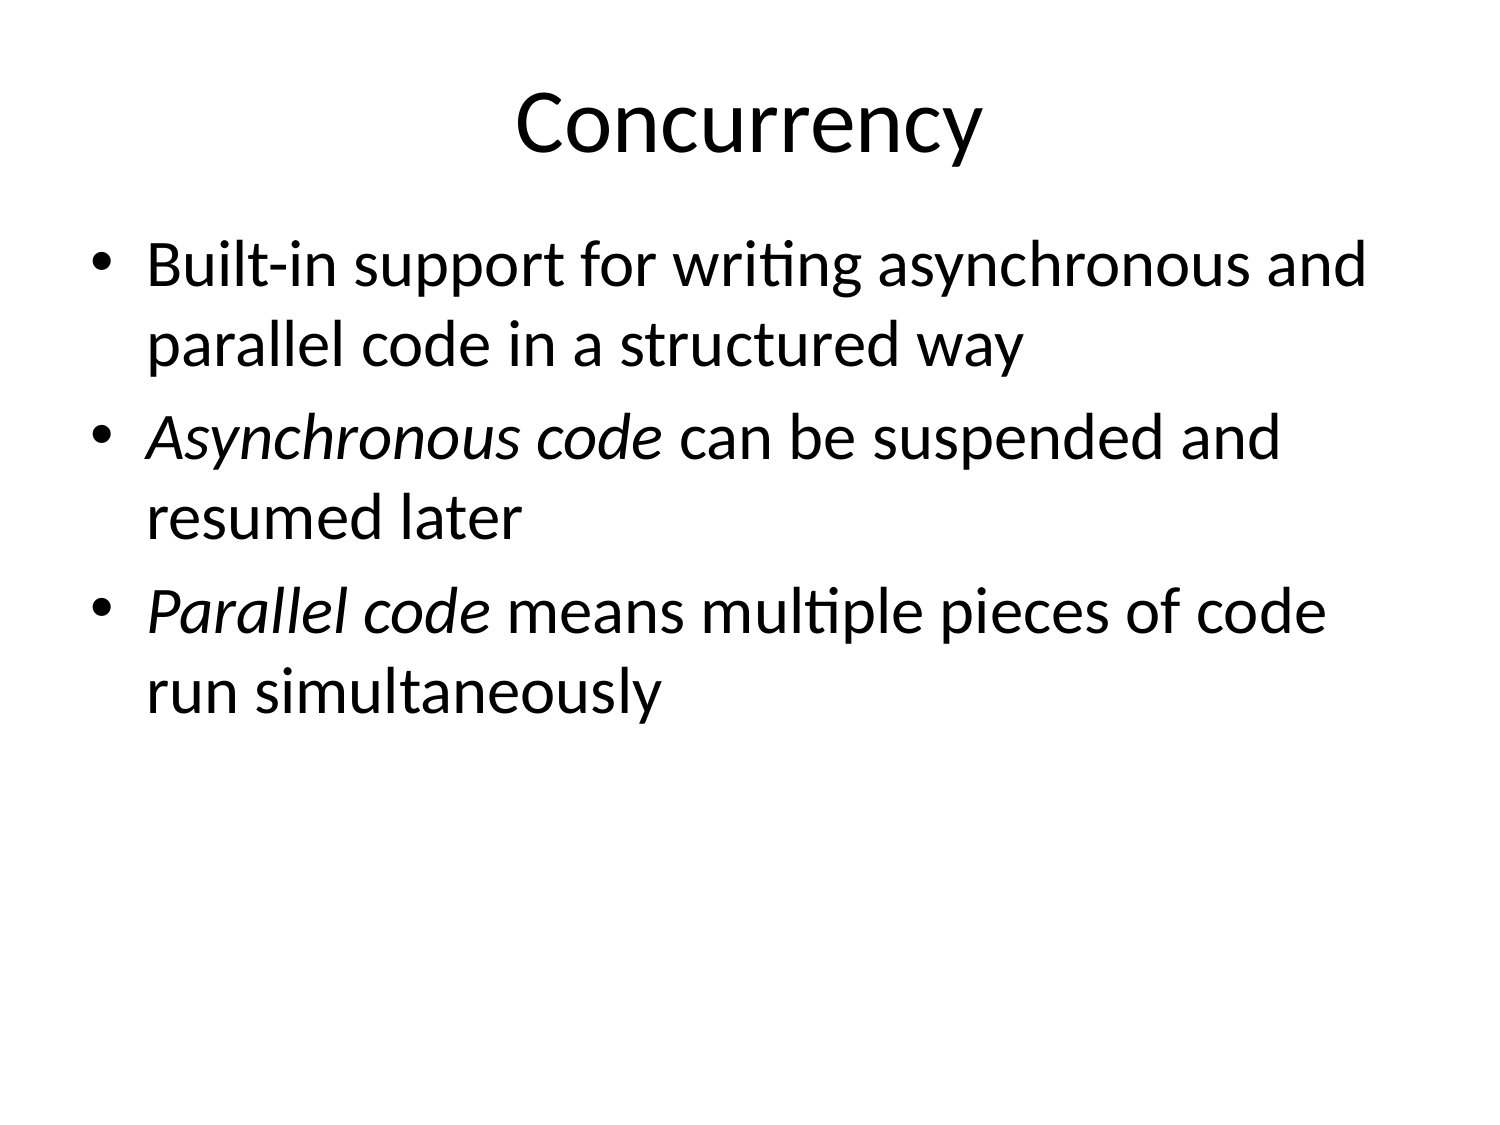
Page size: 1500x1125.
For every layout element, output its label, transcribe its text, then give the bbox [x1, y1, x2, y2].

list Built-in support for writing asynchronous and parallel code in a structured way Asynchronous code can be suspended and resumed later Parallel code means multiple pieces of code run simultaneously [75, 212, 1425, 1005]
title Concurrency [75, 45, 1425, 186]
